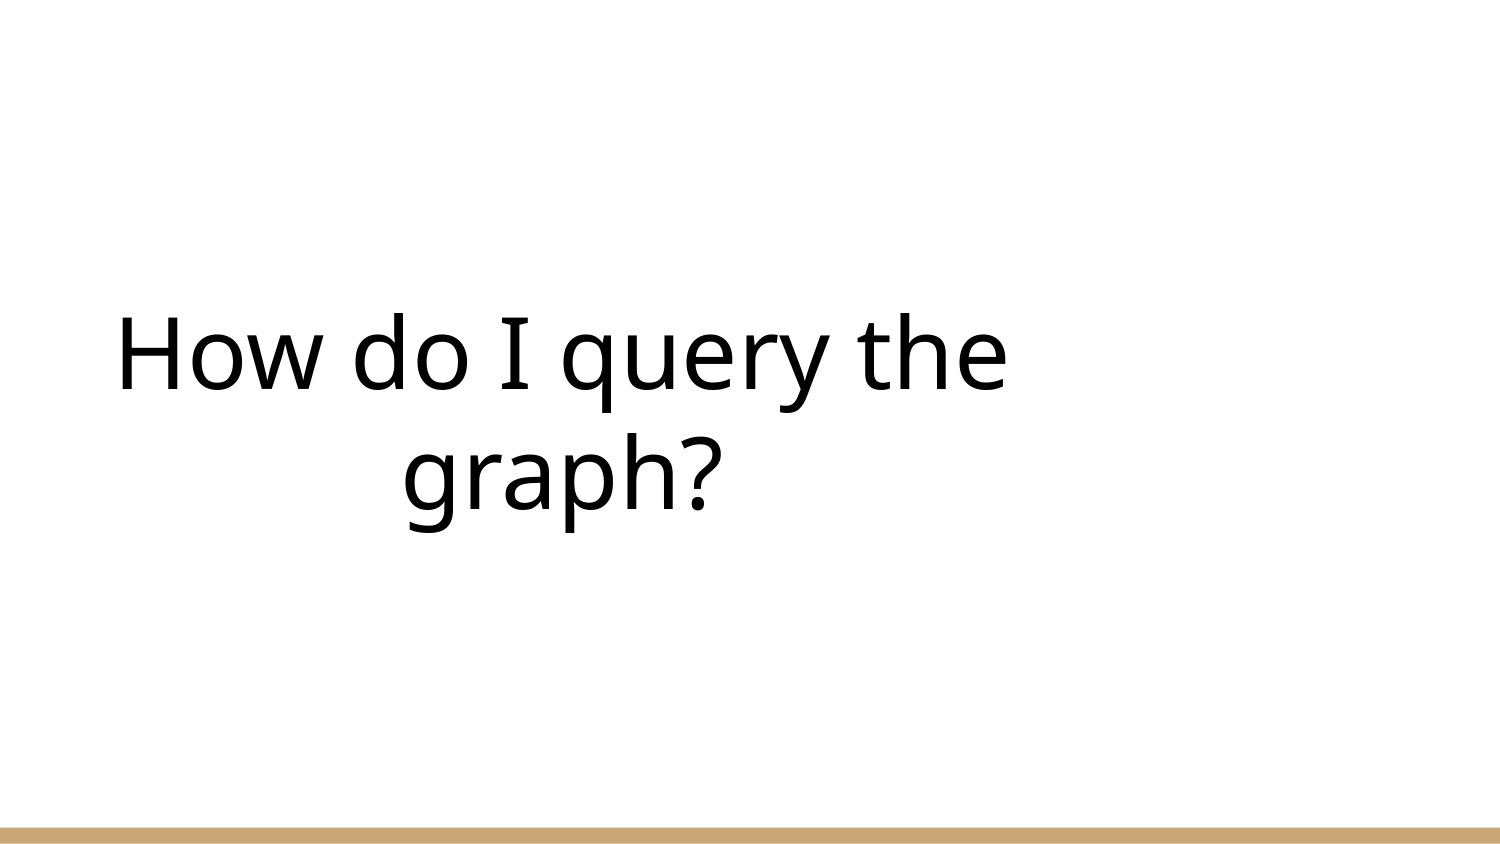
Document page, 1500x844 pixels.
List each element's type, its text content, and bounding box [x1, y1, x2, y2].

title How do I query the graph? [80, 73, 1045, 745]
